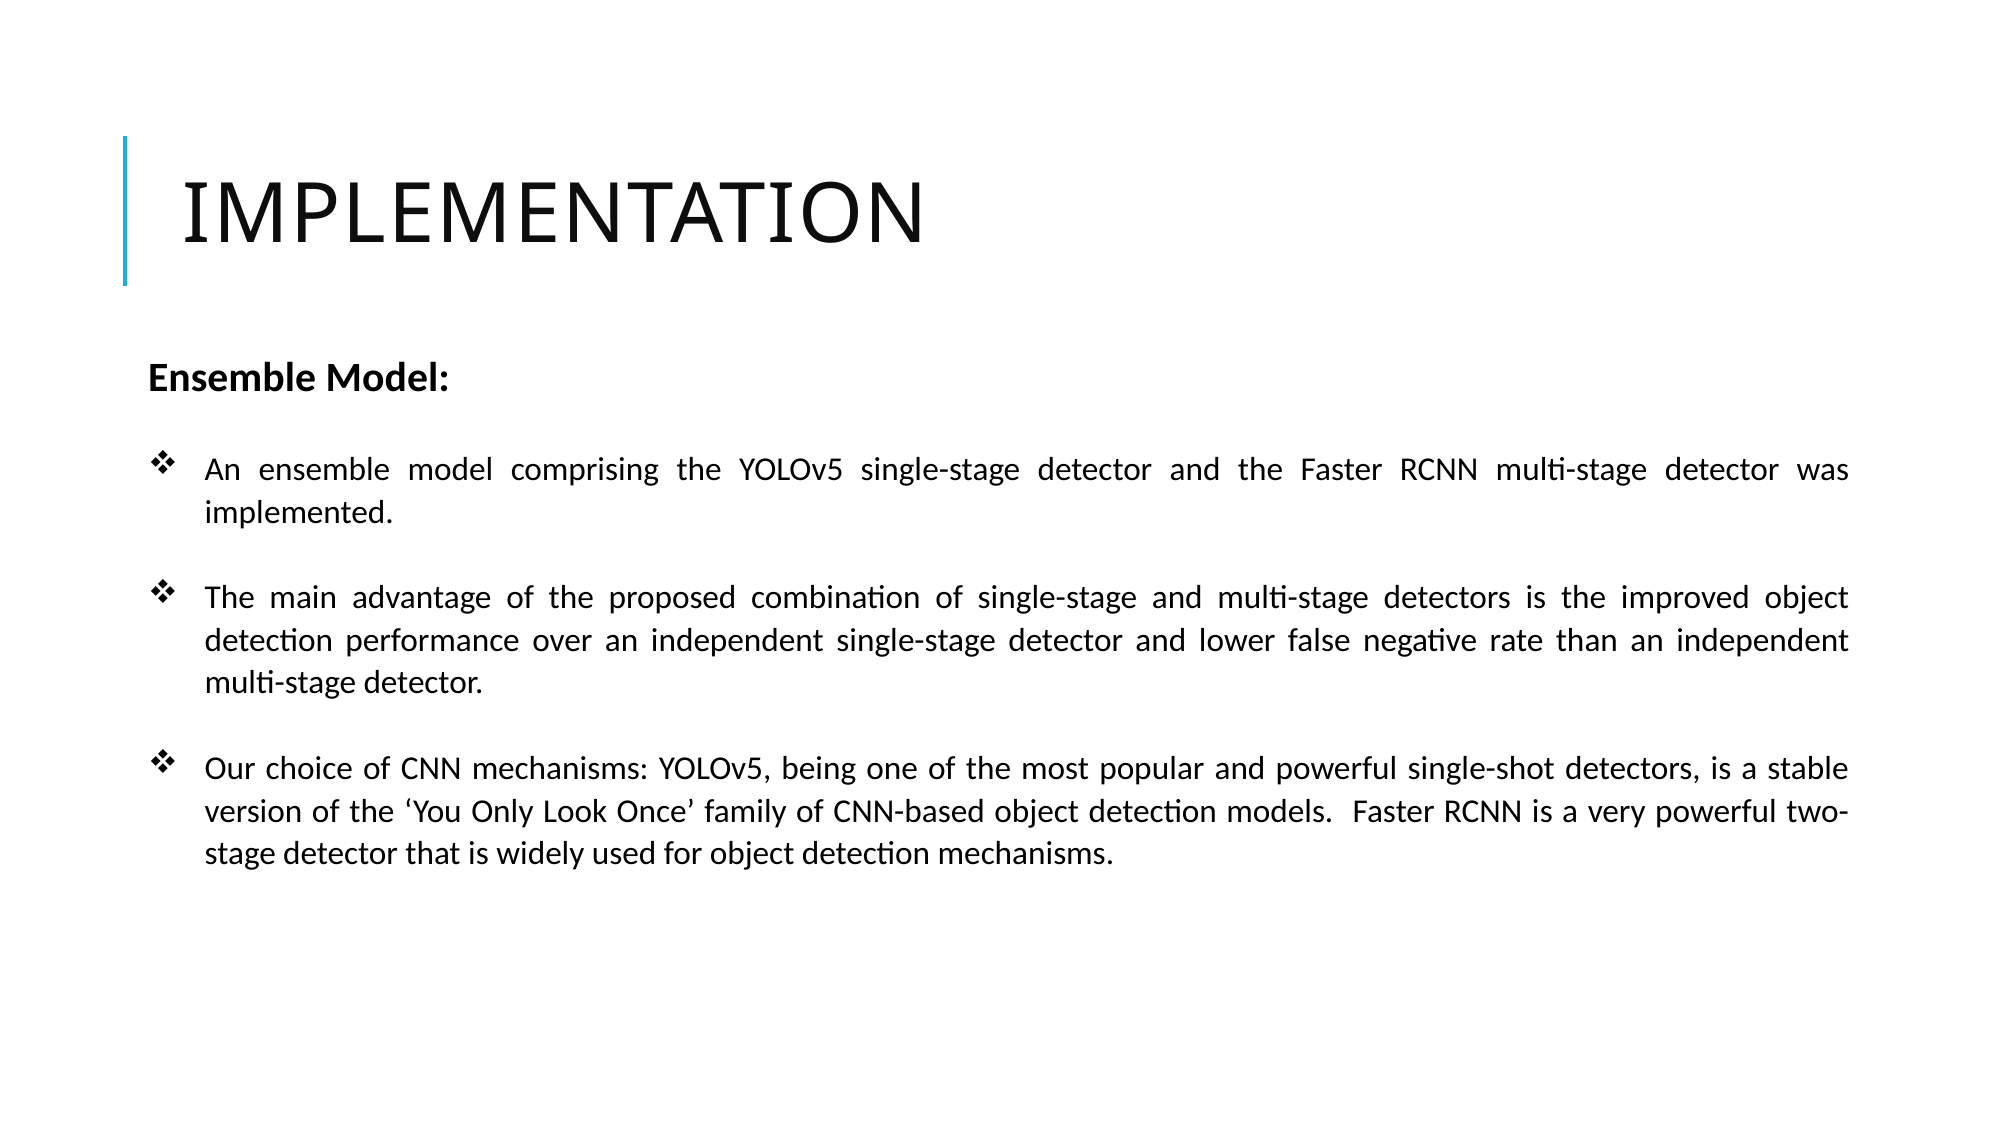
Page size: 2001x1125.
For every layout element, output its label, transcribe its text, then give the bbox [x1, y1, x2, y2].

text_box Ensemble Model: An ensemble model comprising the YOLOv5 single-stage detector and the Faster RCNN multi-stage detector was implemented. The main advantage of the proposed combination of single-stage and multi-stage detectors is the improved object detection performance over an independent single-stage detector and lower false negative rate than an independent multi-stage detector. Our choice of CNN mechanisms: YOLOv5, being one of the most popular and powerful single-shot detectors, is a stable version of the ‘You Only Look Once’ family of CNN-based object detection models. Faster RCNN is a very powerful two-stage detector that is widely used for object detection mechanisms. [133, 341, 1867, 879]
title implementation [168, 96, 1763, 341]
